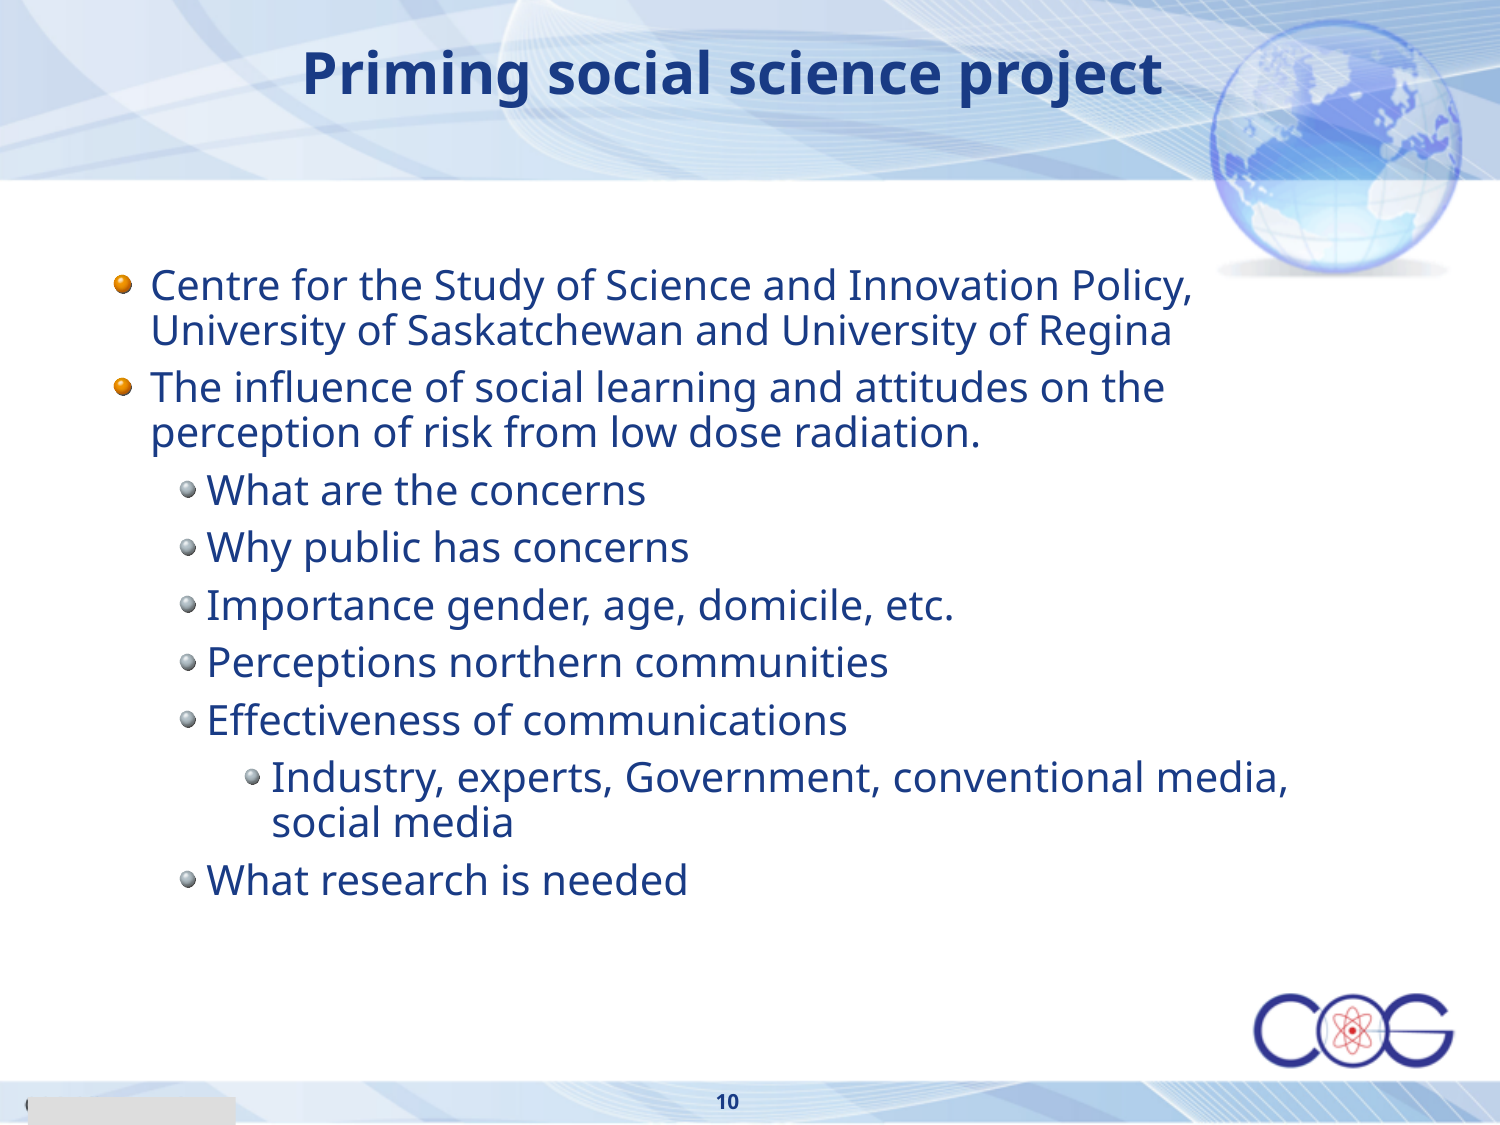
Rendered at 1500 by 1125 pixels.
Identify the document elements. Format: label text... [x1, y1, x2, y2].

picture [0, 0, 1500, 1125]
title Priming social science project [0, 0, 1466, 154]
list Centre for the Study of Science and Innovation Policy, University of Saskatchewan and University of Regina The influence of social learning and attitudes on the perception of risk from low dose radiation. What are the concerns Why public has concerns Importance gender, age, domicile, etc. Perceptions northern communities Effectiveness of communications Industry, experts, Government, conventional media, social media What research is needed [97, 256, 1403, 970]
